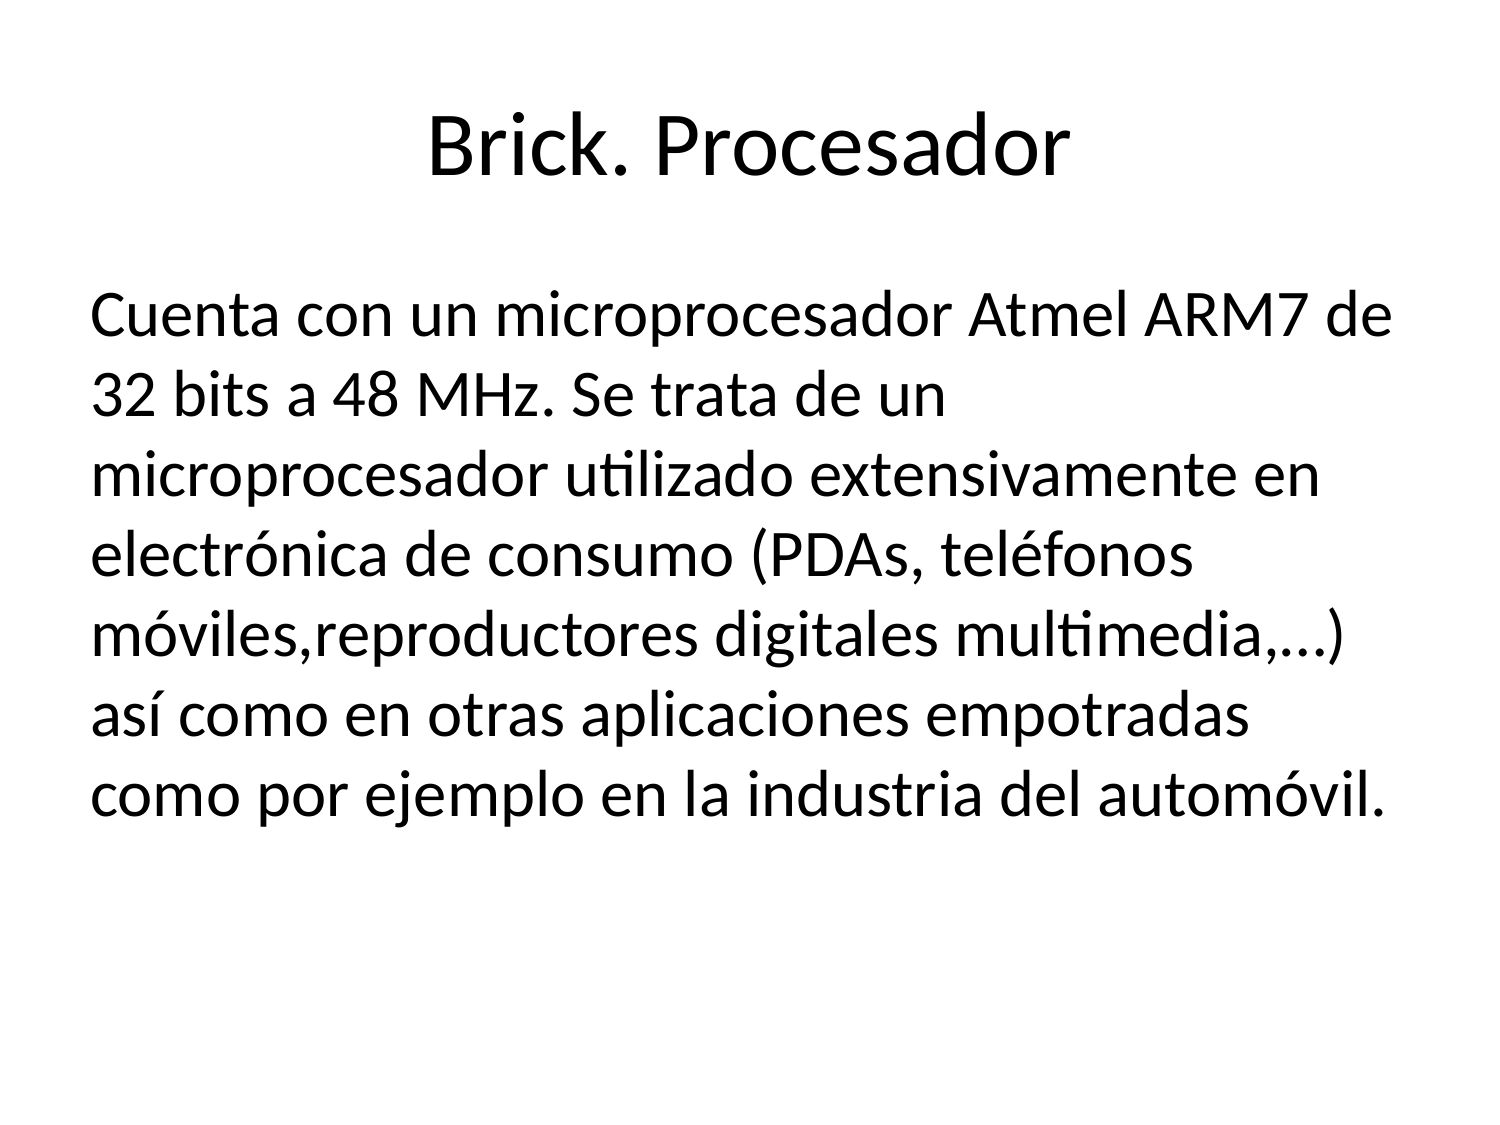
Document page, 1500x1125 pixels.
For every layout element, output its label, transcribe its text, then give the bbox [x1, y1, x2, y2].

list Cuenta con un microprocesador Atmel ARM7 de 32 bits a 48 MHz. Se trata de un microprocesador utilizado extensivamente en electrónica de consumo (PDAs, teléfonos móviles,reproductores digitales multimedia,…) así como en otras aplicaciones empotradas como por ejemplo en la industria del automóvil. [75, 262, 1425, 1005]
title Brick. Procesador [75, 45, 1425, 233]
